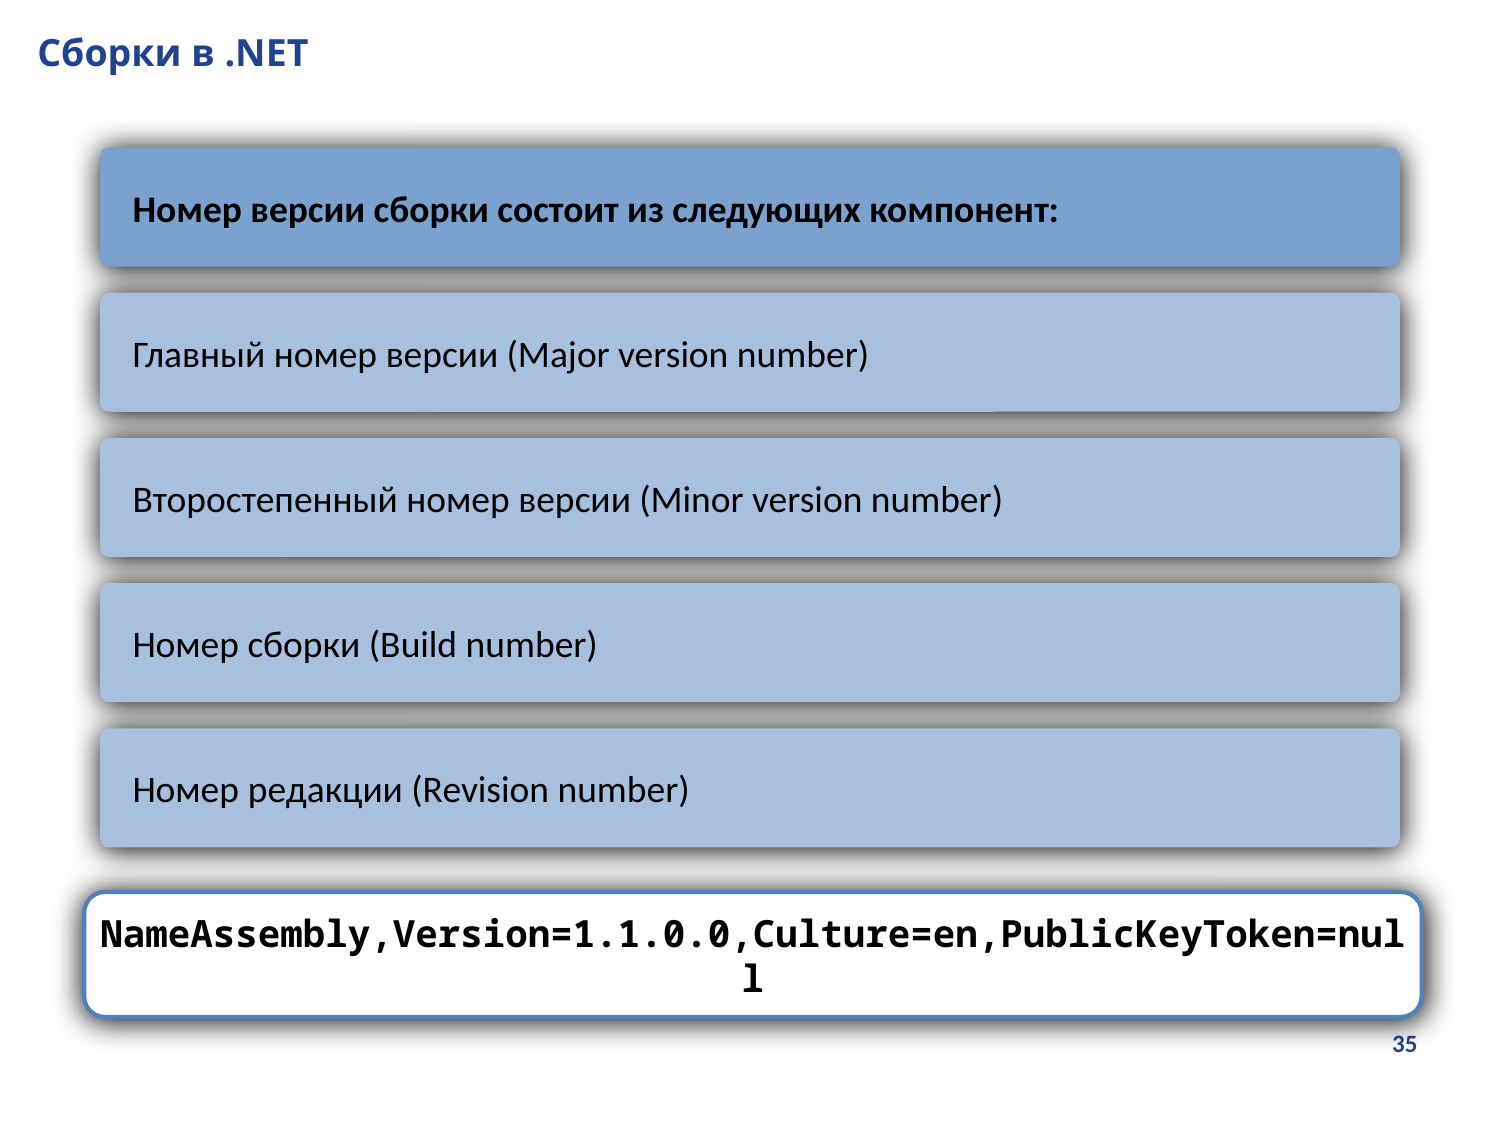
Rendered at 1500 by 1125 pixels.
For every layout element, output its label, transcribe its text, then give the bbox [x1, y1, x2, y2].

slide_number 35 [1074, 1040, 1426, 1074]
text_box Сборки в .NET [37, 29, 1469, 125]
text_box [83, 147, 1422, 1018]
